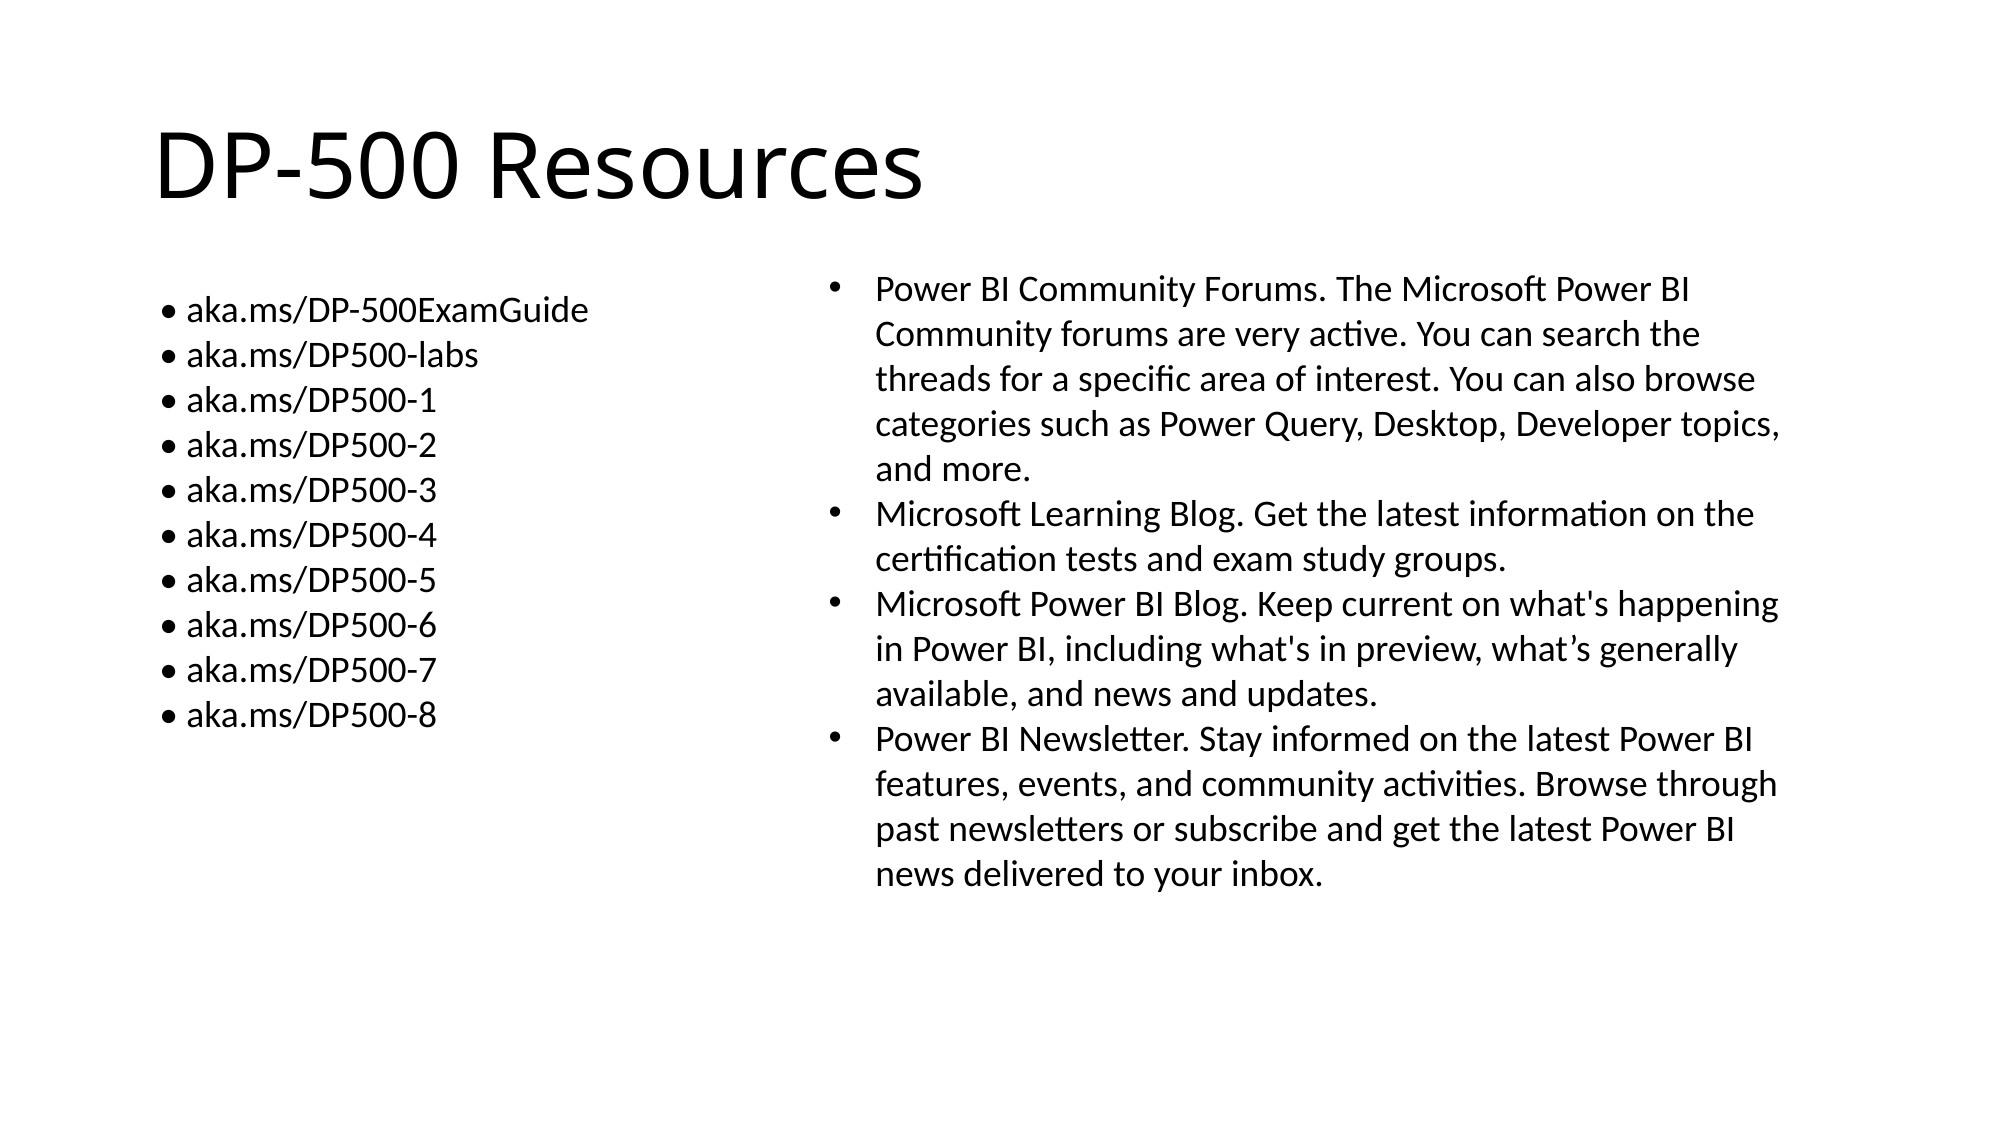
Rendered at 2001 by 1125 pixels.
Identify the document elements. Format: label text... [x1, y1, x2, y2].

text_box • aka.ms/DP-500ExamGuide • aka.ms/DP500-labs • aka.ms/DP500-1 • aka.ms/DP500-2 • aka.ms/DP500-3 • aka.ms/DP500-4 • aka.ms/DP500-5 • aka.ms/DP500-6 • aka.ms/DP500-7 • aka.ms/DP500-8 [144, 277, 605, 877]
title DP-500 Resources [137, 59, 1863, 278]
text_box Power BI Community Forums. The Microsoft Power BI Community forums are very active. You can search the threads for a specific area of interest. You can also browse categories such as Power Query, Desktop, Developer topics, and more. Microsoft Learning Blog. Get the latest information on the certification tests and exam study groups. Microsoft Power BI Blog. Keep current on what's happening in Power BI, including what's in preview, what’s generally available, and news and updates. Power BI Newsletter. Stay informed on the latest Power BI features, events, and community activities. Browse through past newsletters or subscribe and get the latest Power BI news delivered to your inbox. [813, 256, 1815, 901]
